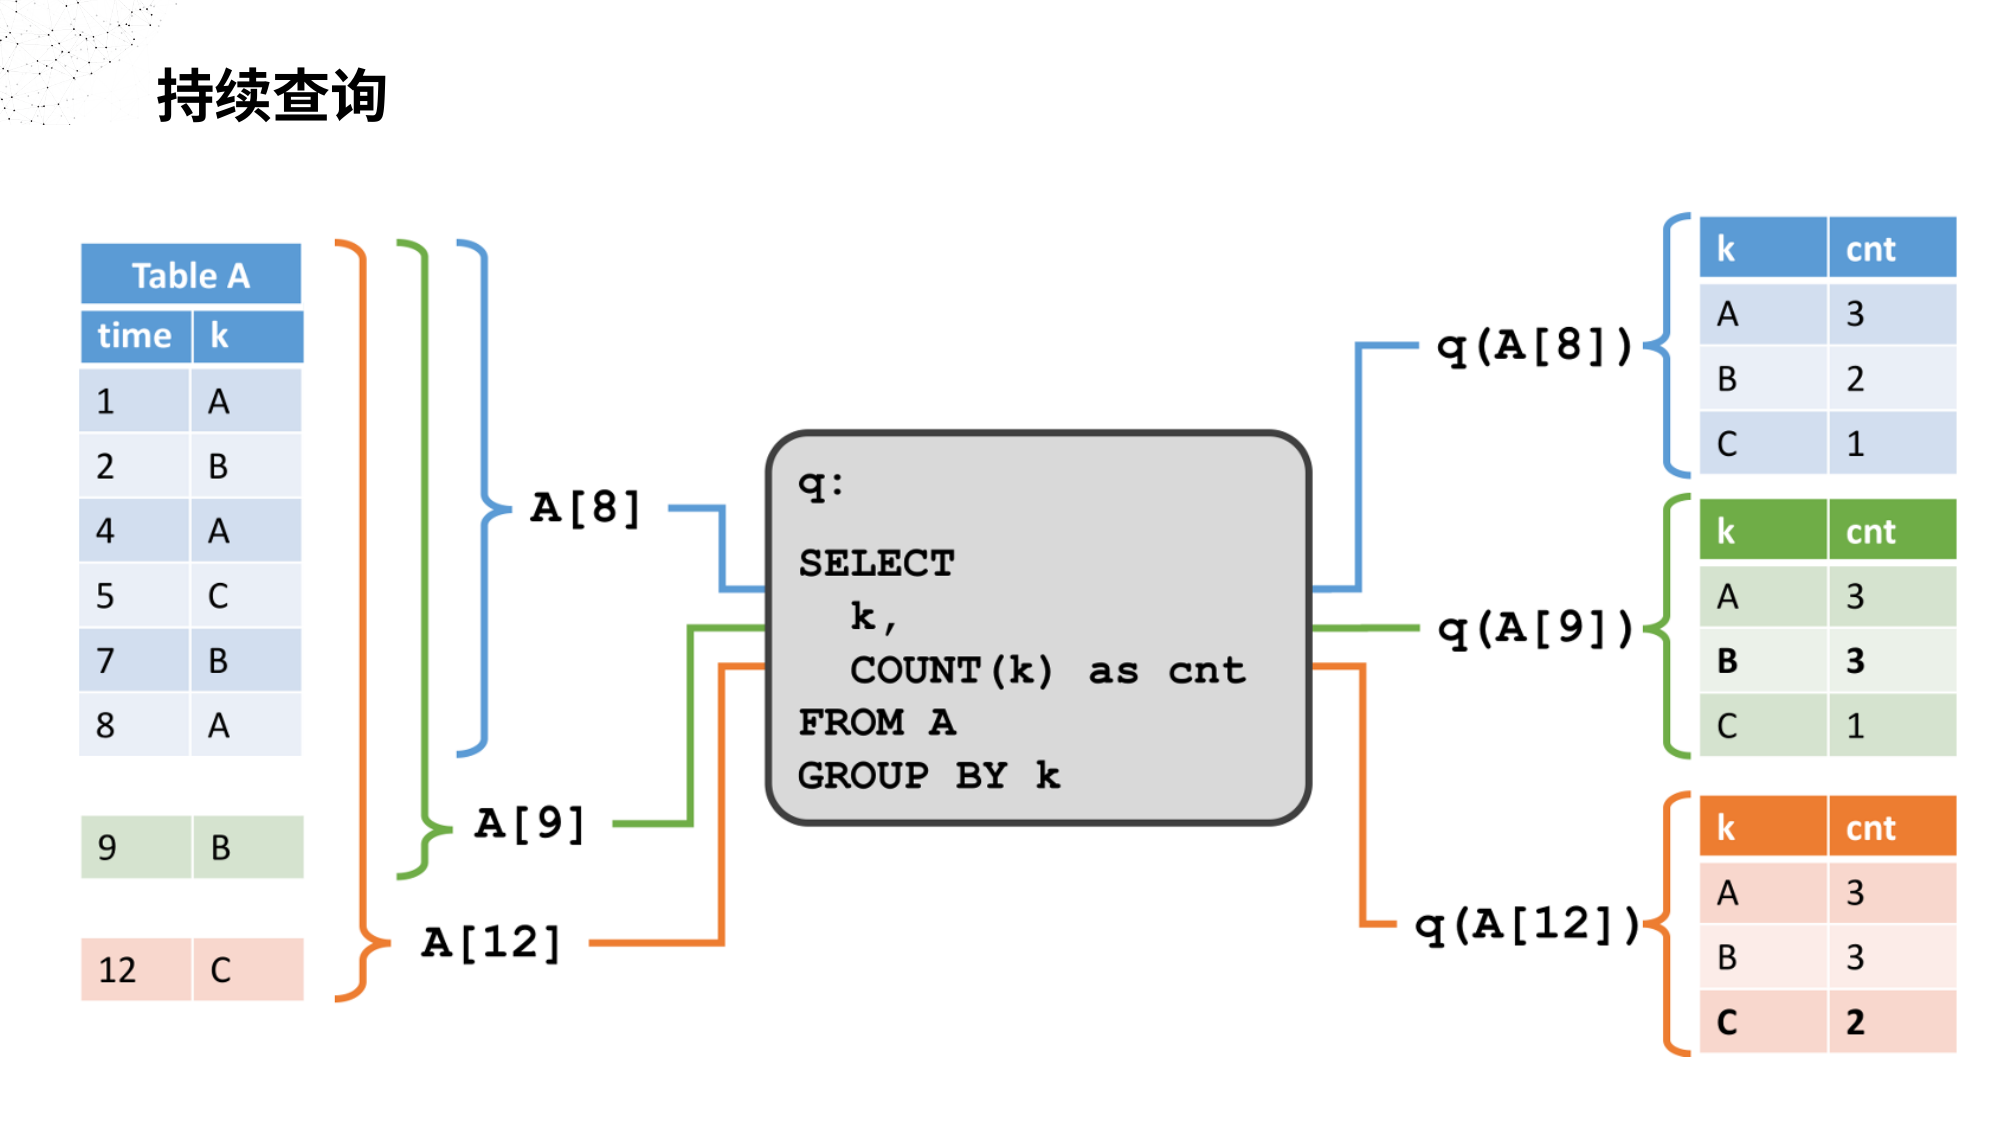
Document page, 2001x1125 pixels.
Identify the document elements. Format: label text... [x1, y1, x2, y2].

picture [0, 0, 186, 139]
picture [71, 199, 1965, 1057]
text_box 持续查询 [186, 31, 676, 137]
